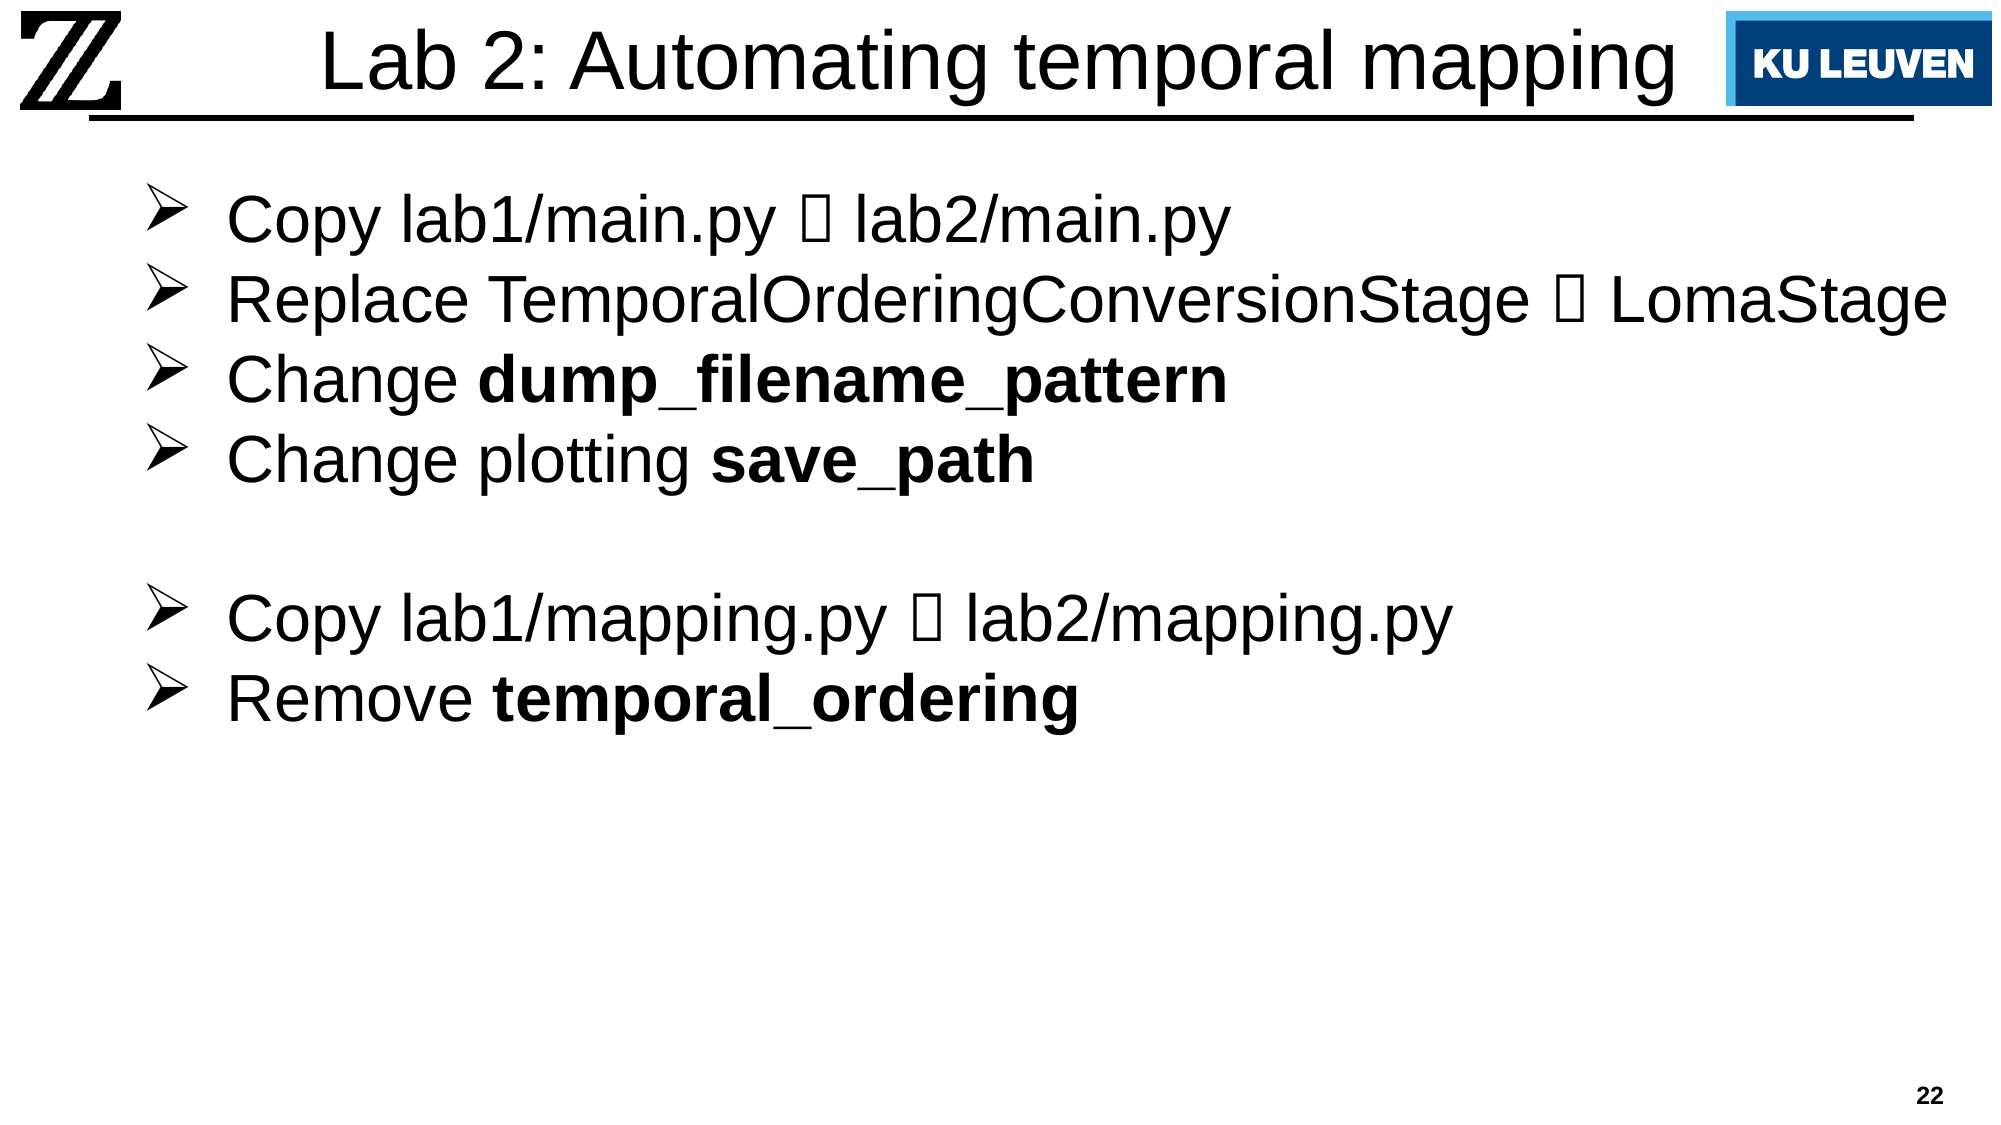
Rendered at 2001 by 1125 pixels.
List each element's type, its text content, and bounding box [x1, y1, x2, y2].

picture [1863, 11, 1992, 106]
title Lab 2: Automating temporal mapping [137, 6, 1863, 118]
picture [20, 9, 121, 110]
text_box Copy lab1/main.py  lab2/main.py Replace TemporalOrderingConversionStage  LomaStage Change dump_filename_pattern Change plotting save_path Copy lab1/mapping.py  lab2/mapping.py Remove temporal_ordering [126, 168, 2000, 743]
